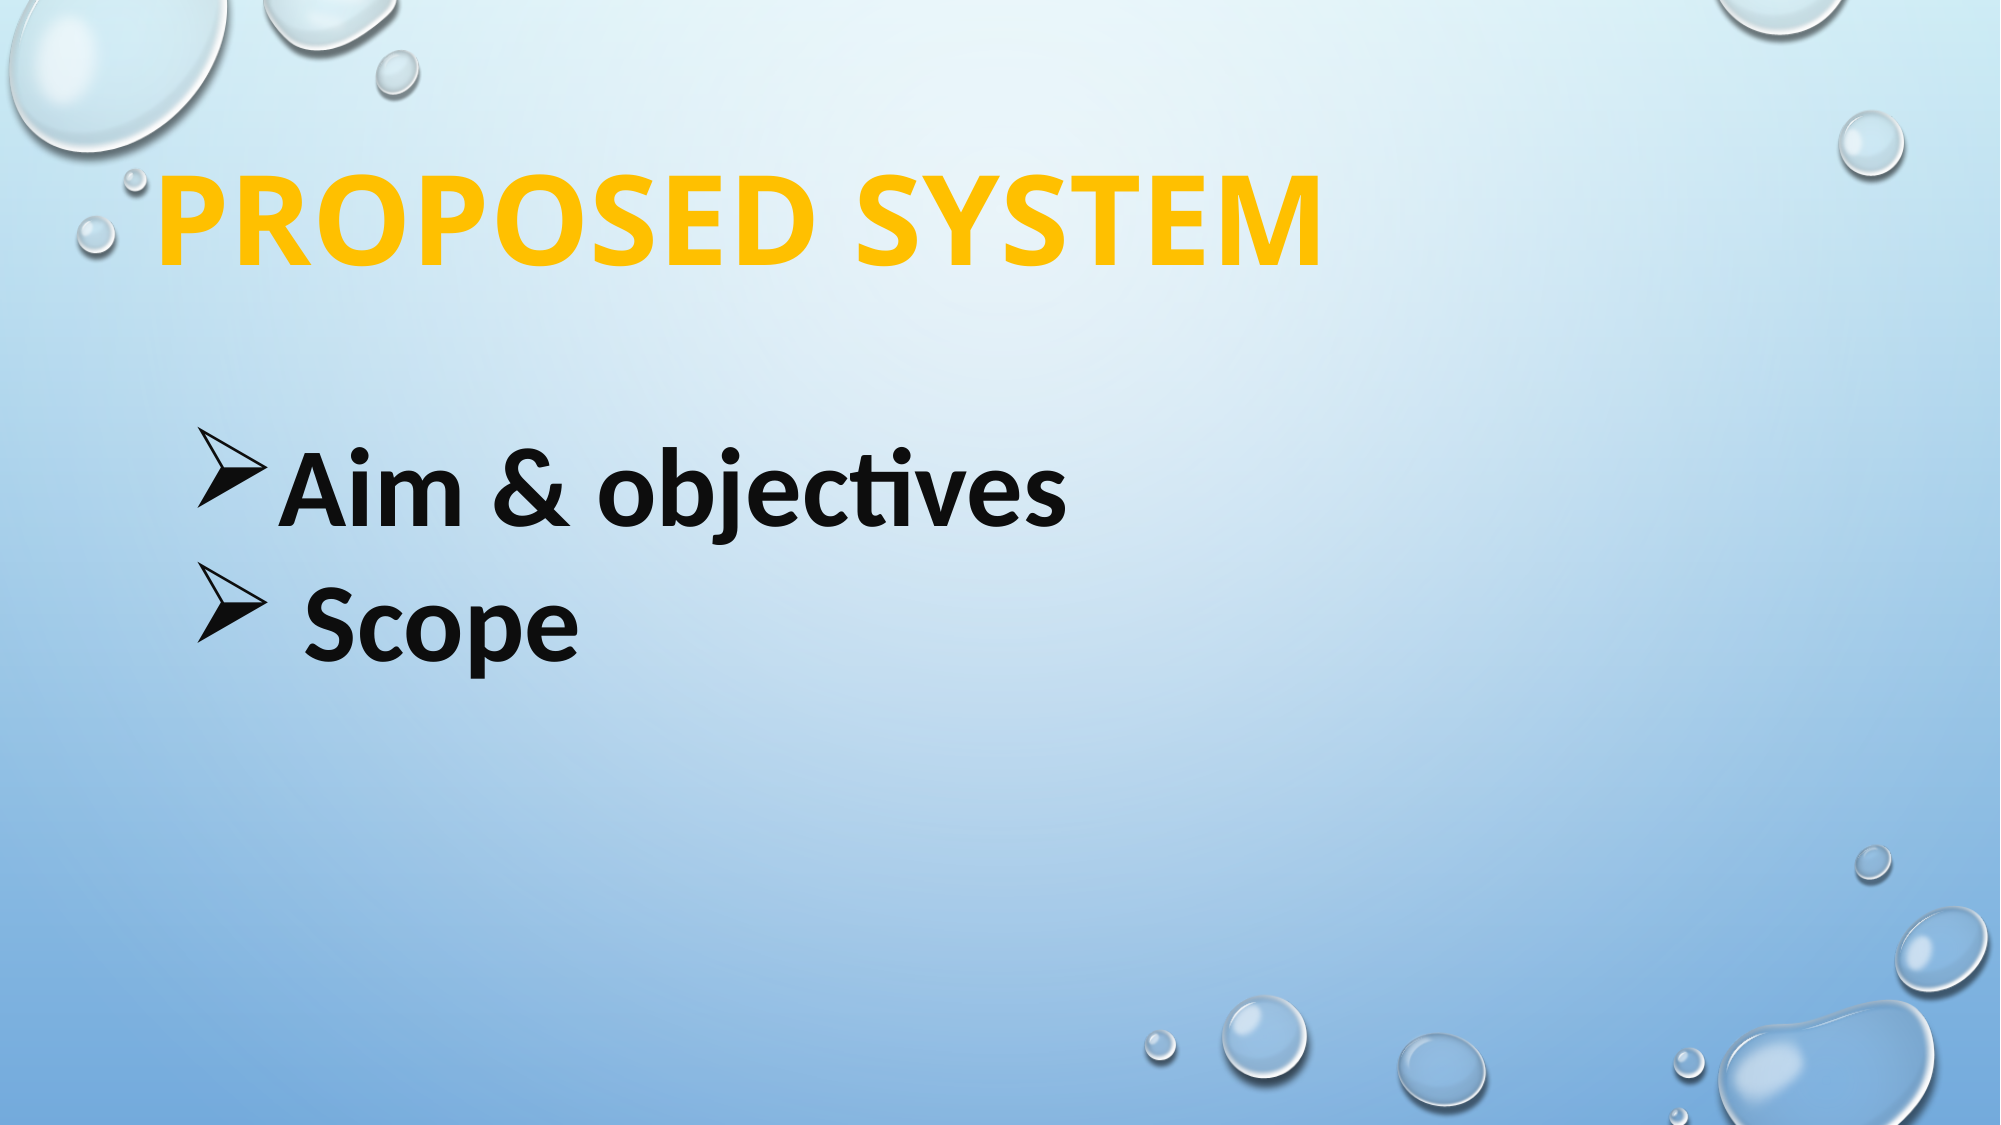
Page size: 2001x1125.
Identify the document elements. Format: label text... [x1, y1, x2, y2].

title PROPOSED SYSTEM [87, 211, 1394, 389]
text_box Aim & objectives Scope [134, 407, 1279, 962]
picture [0, 0, 2000, 1125]
